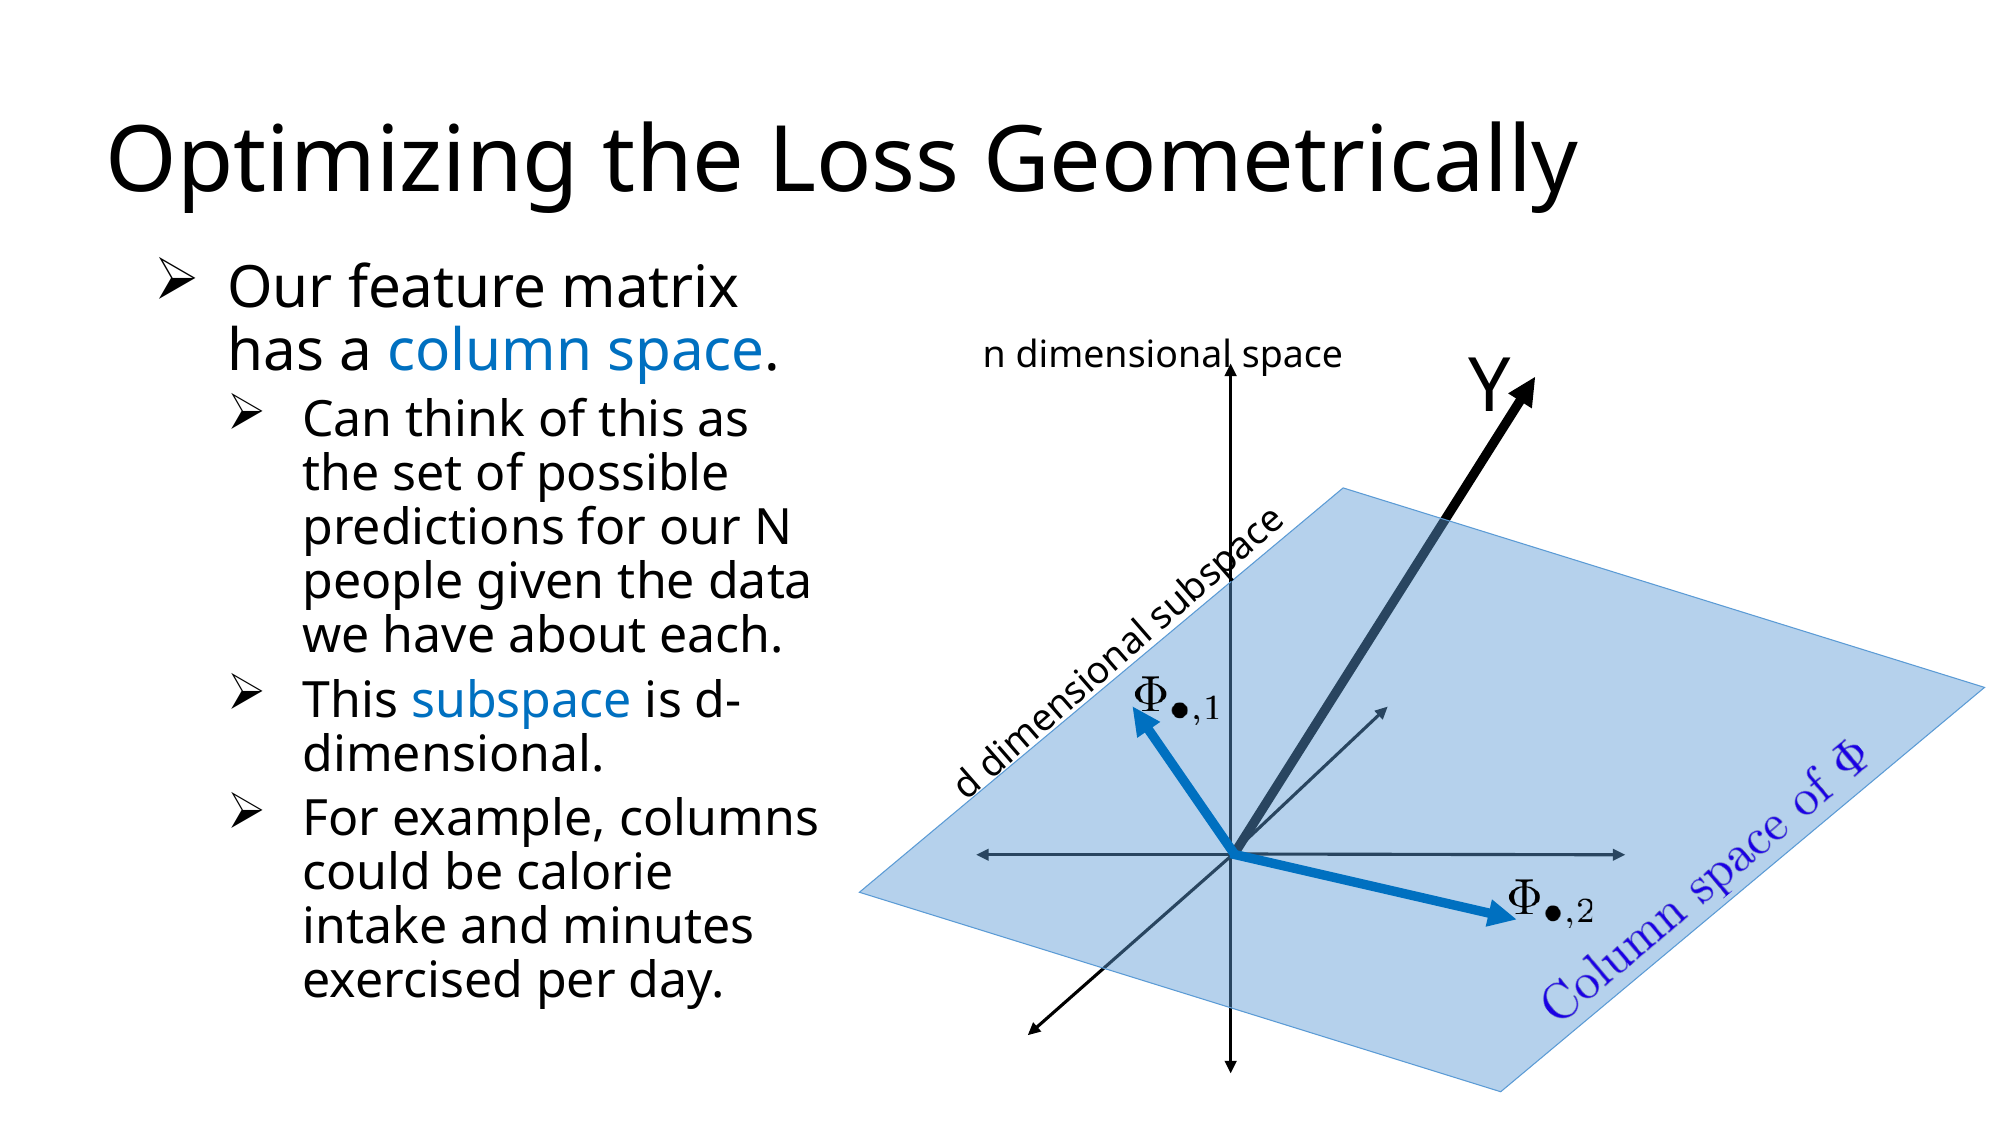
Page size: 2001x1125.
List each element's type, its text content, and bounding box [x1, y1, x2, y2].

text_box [1027, 856, 1231, 1035]
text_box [1233, 328, 1535, 855]
title Optimizing the Loss Geometrically [90, 52, 1863, 271]
picture [1134, 676, 1219, 725]
text_box [1517, 547, 1986, 859]
text_box [858, 592, 1230, 945]
text_box d dimensional subspace [925, 511, 1230, 823]
picture [1502, 859, 1911, 928]
text_box n dimensional space [968, 322, 1359, 383]
text_box [1231, 906, 1724, 1093]
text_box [1132, 706, 1517, 920]
